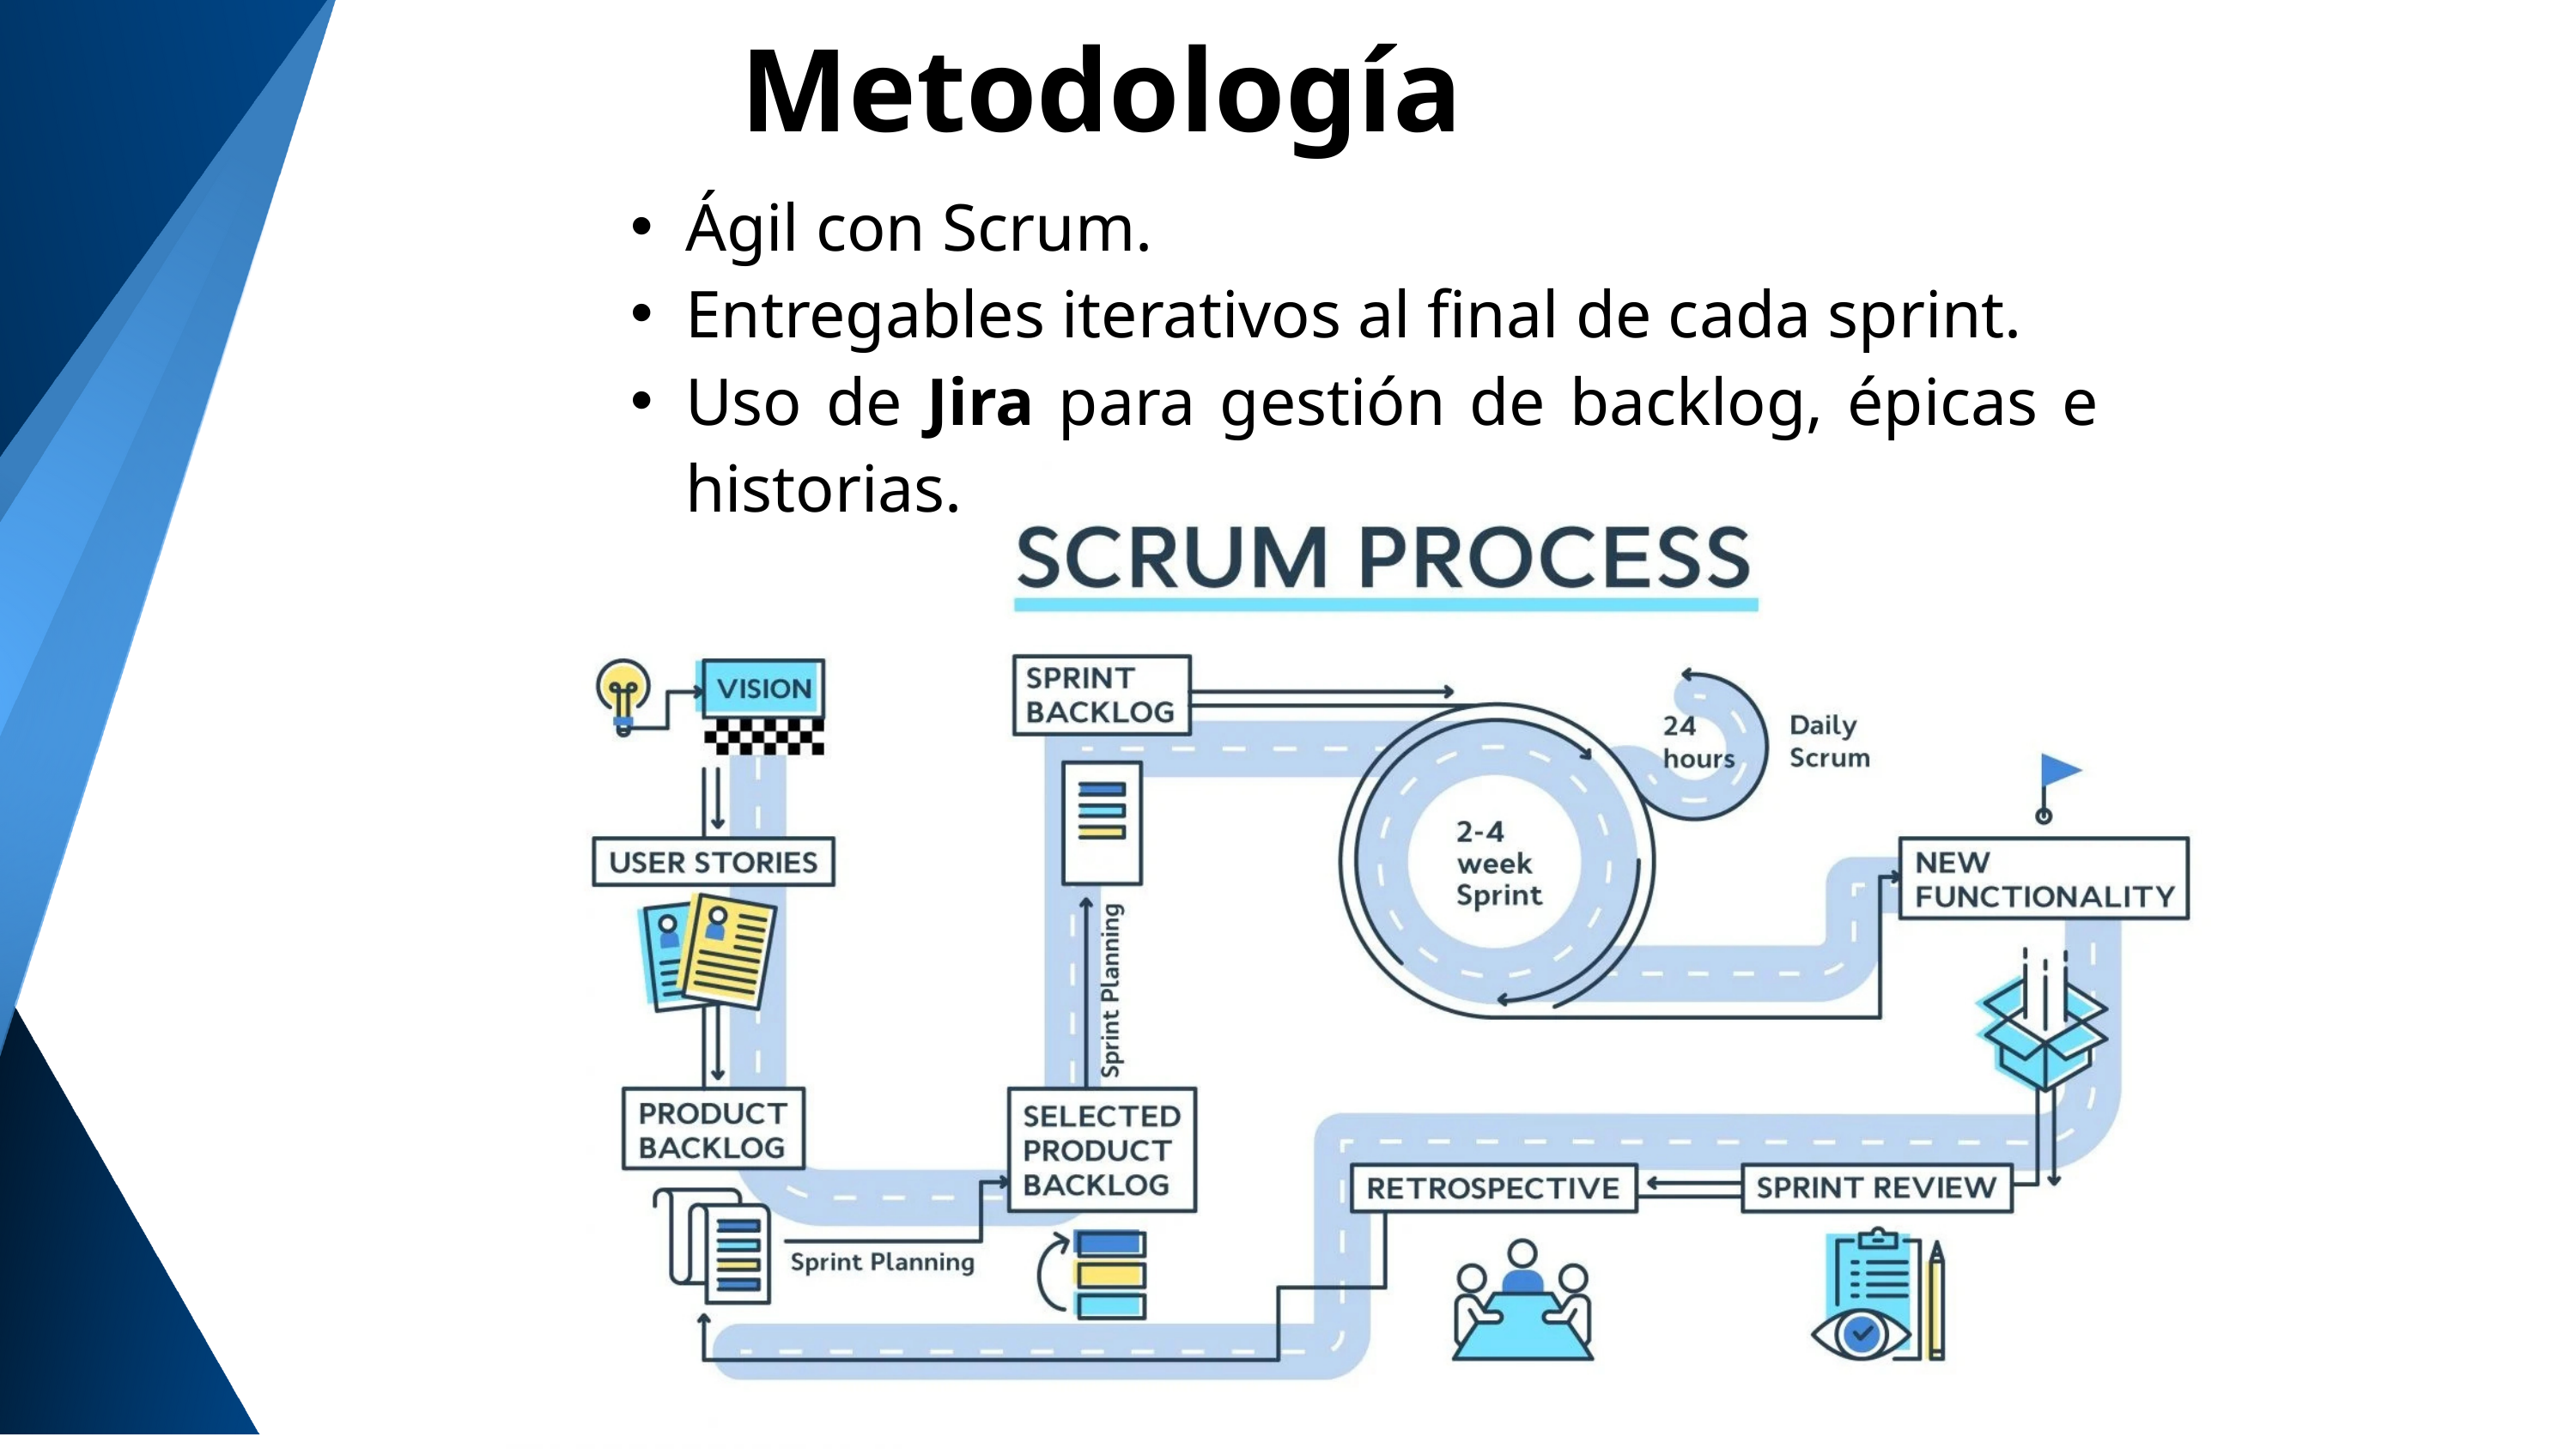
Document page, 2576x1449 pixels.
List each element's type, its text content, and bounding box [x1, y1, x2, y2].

text_box [0, 0, 340, 1435]
text_box Metodología [697, 0, 1506, 155]
text_box [498, 461, 2255, 1449]
text_box Ágil con Scrum. Entregables iterativos al final de cada sprint. Uso de Jira para gestión de backlog, épicas e historias. [575, 176, 2099, 612]
